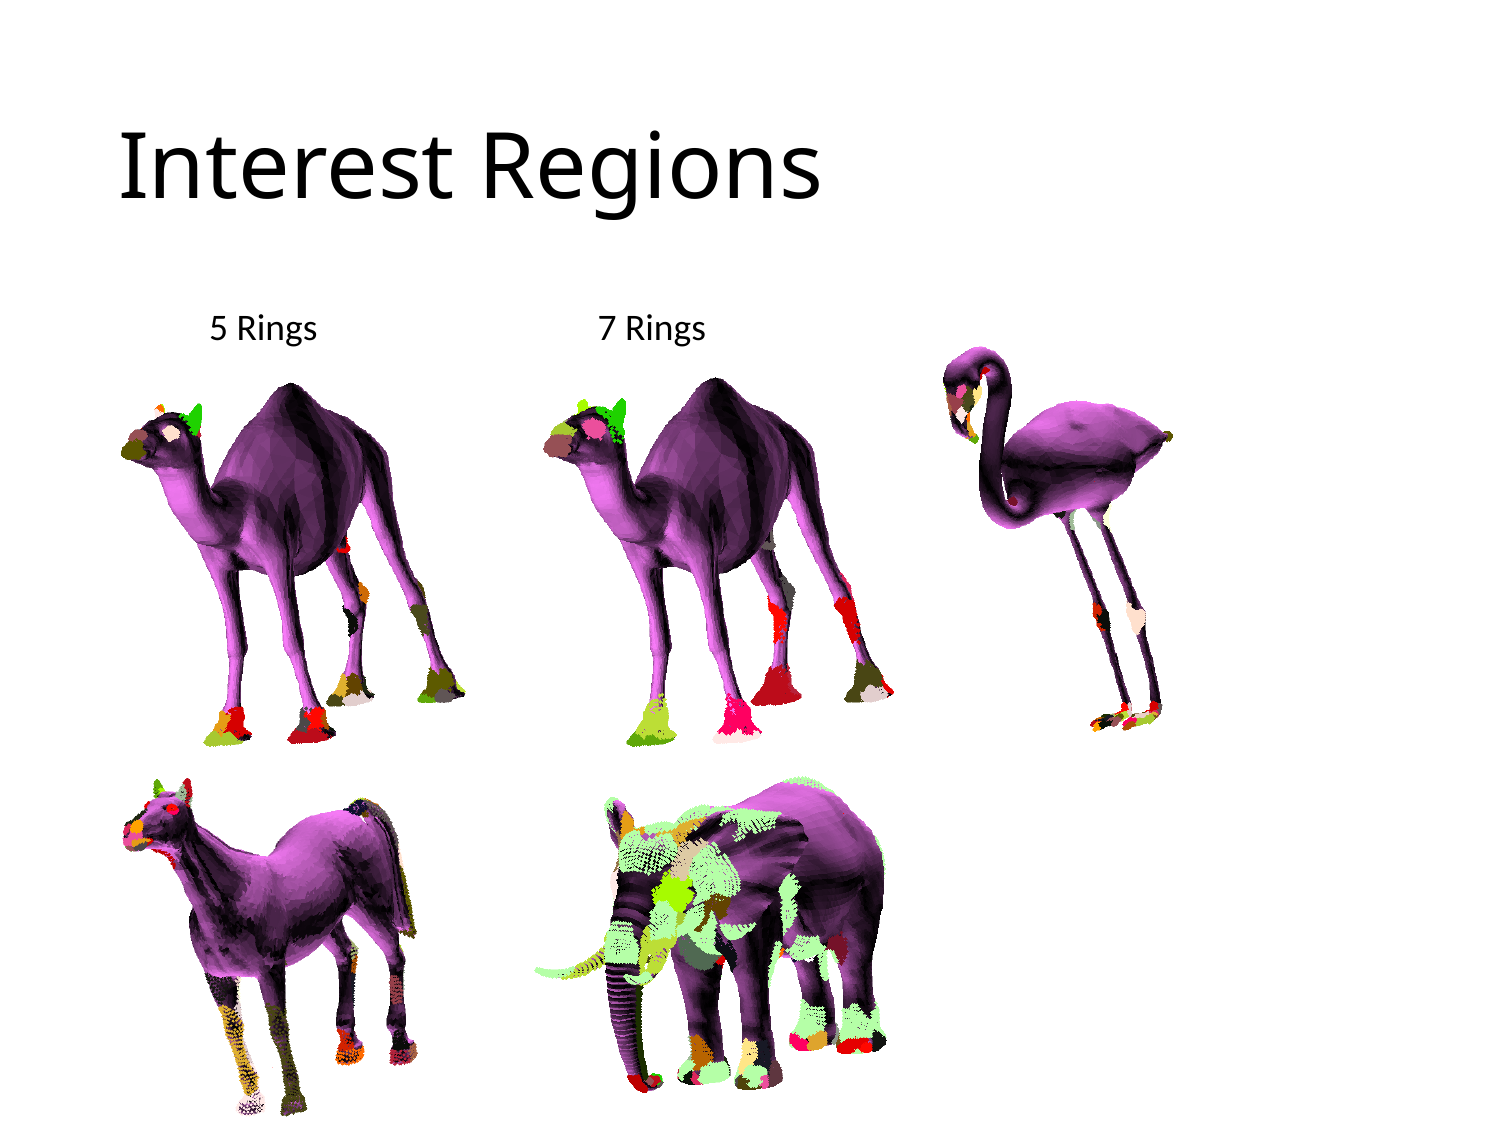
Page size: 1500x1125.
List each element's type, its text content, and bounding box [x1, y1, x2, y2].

picture [938, 342, 1176, 735]
picture [120, 374, 473, 749]
title Interest Regions [103, 59, 1397, 278]
picture [535, 374, 902, 749]
picture [521, 766, 902, 1098]
text_box 5 Rings [194, 295, 352, 356]
picture [122, 766, 424, 1125]
text_box 7 Rings [582, 295, 741, 356]
